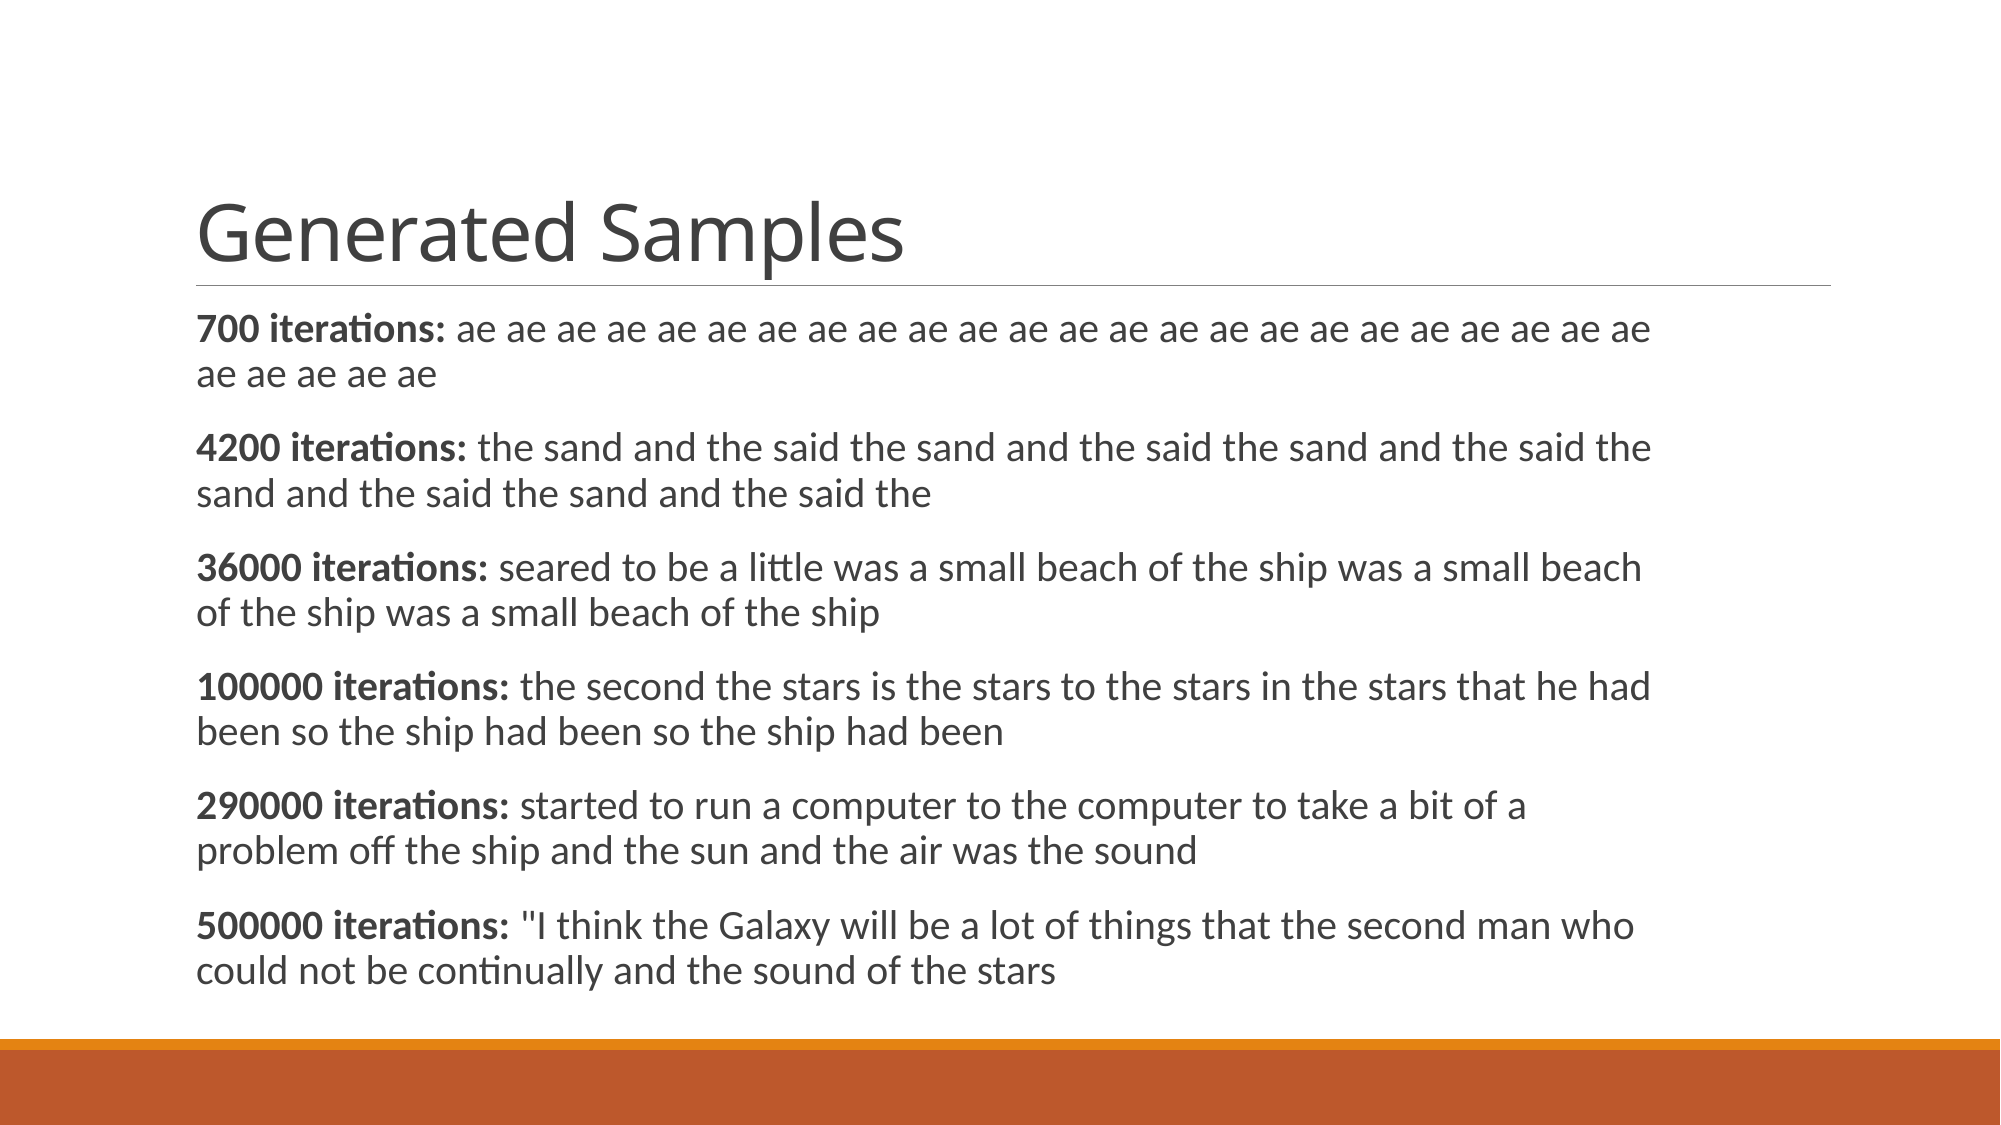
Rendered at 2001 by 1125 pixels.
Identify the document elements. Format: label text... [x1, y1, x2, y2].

list 700 iterations: ae ae ae ae ae ae ae ae ae ae ae ae ae ae ae ae ae ae ae ae ae ae ae ae ae ae ae ae ae 4200 iterations: the sand and the said the sand and the said the sand and the said the sand and the said the sand and the said the 36000 iterations: seared to be a little was a small beach of the ship was a small beach of the ship was a small beach of the ship 100000 iterations: the second the stars is the stars to the stars in the stars that he had been so the ship had been so the ship had been 290000 iterations: started to run a computer to the computer to take a bit of a problem off the ship and the sun and the air was the sound 500000 iterations: "I think the Galaxy will be a lot of things that the second man who could not be continually and the sound of the stars [181, 299, 1670, 1025]
title Generated Samples [180, 47, 1830, 285]
